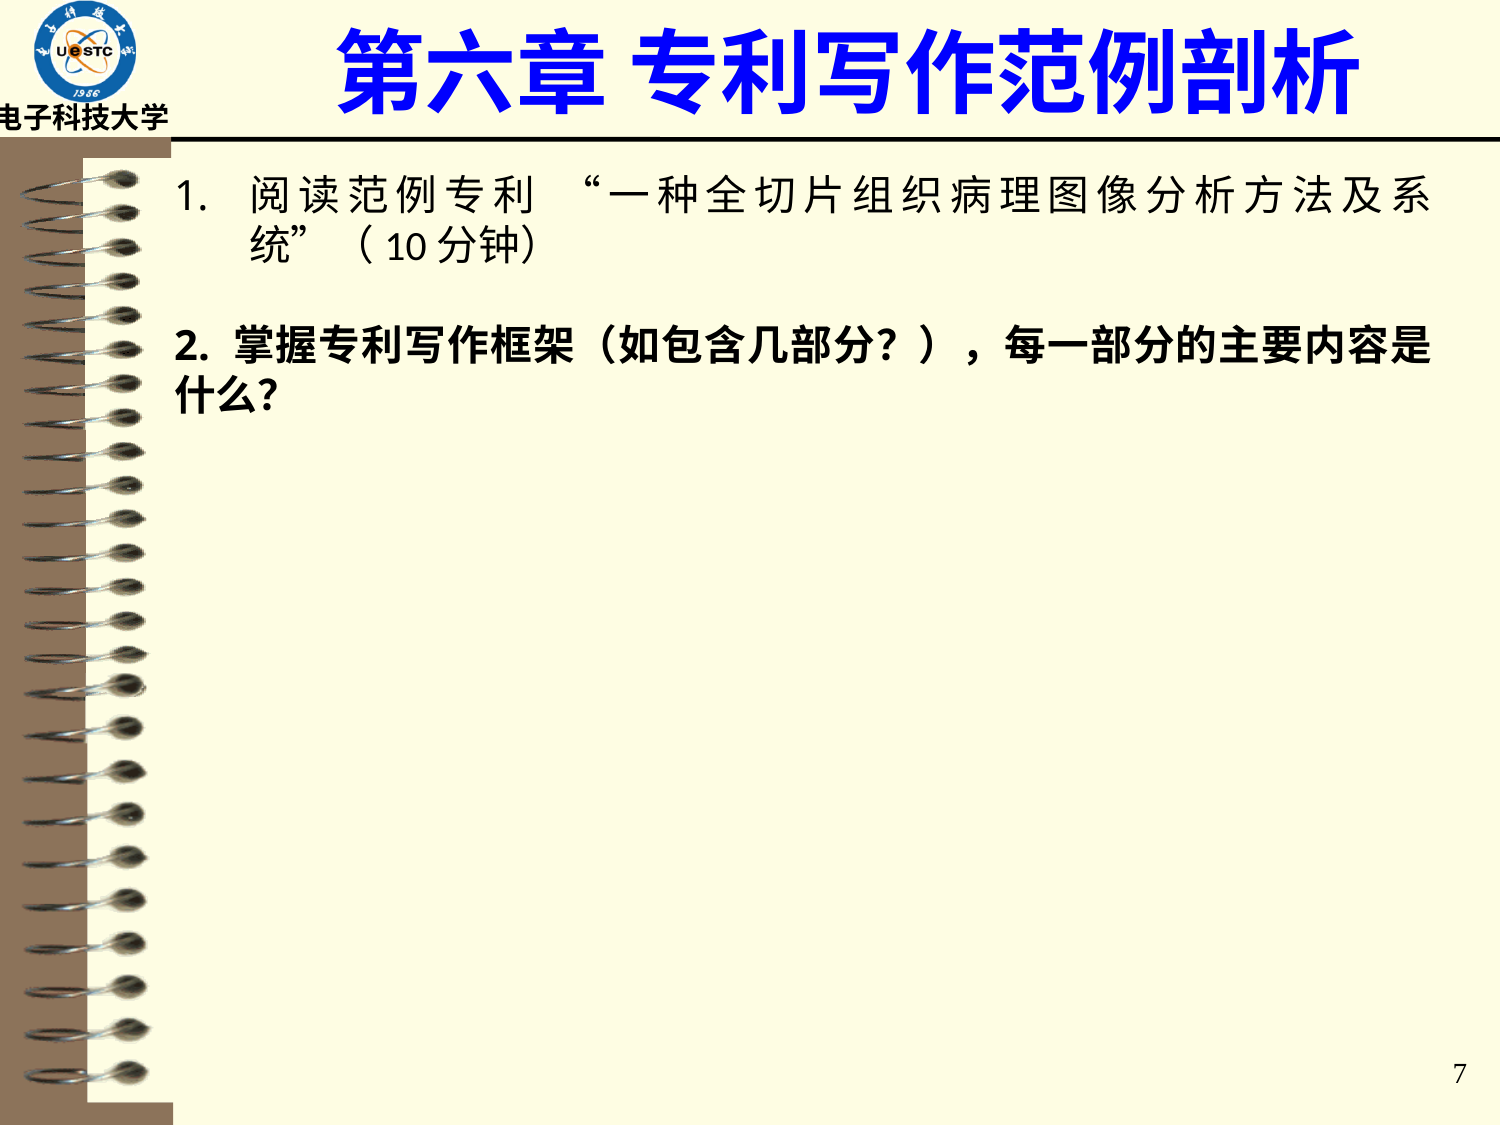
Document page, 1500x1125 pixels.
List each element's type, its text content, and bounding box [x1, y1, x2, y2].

slide_number 7 [1169, 1046, 1483, 1123]
title 第六章 专利写作范例剖析 [196, 3, 1500, 138]
text_box 阅读范例专利 “一种全切片组织病理图像分析方法及系统”（10分钟） 2. 掌握专利写作框架（如包含几部分？），每一部分的主要内容是什么？ [159, 160, 1447, 626]
picture [0, 137, 174, 1125]
picture [34, 0, 136, 103]
